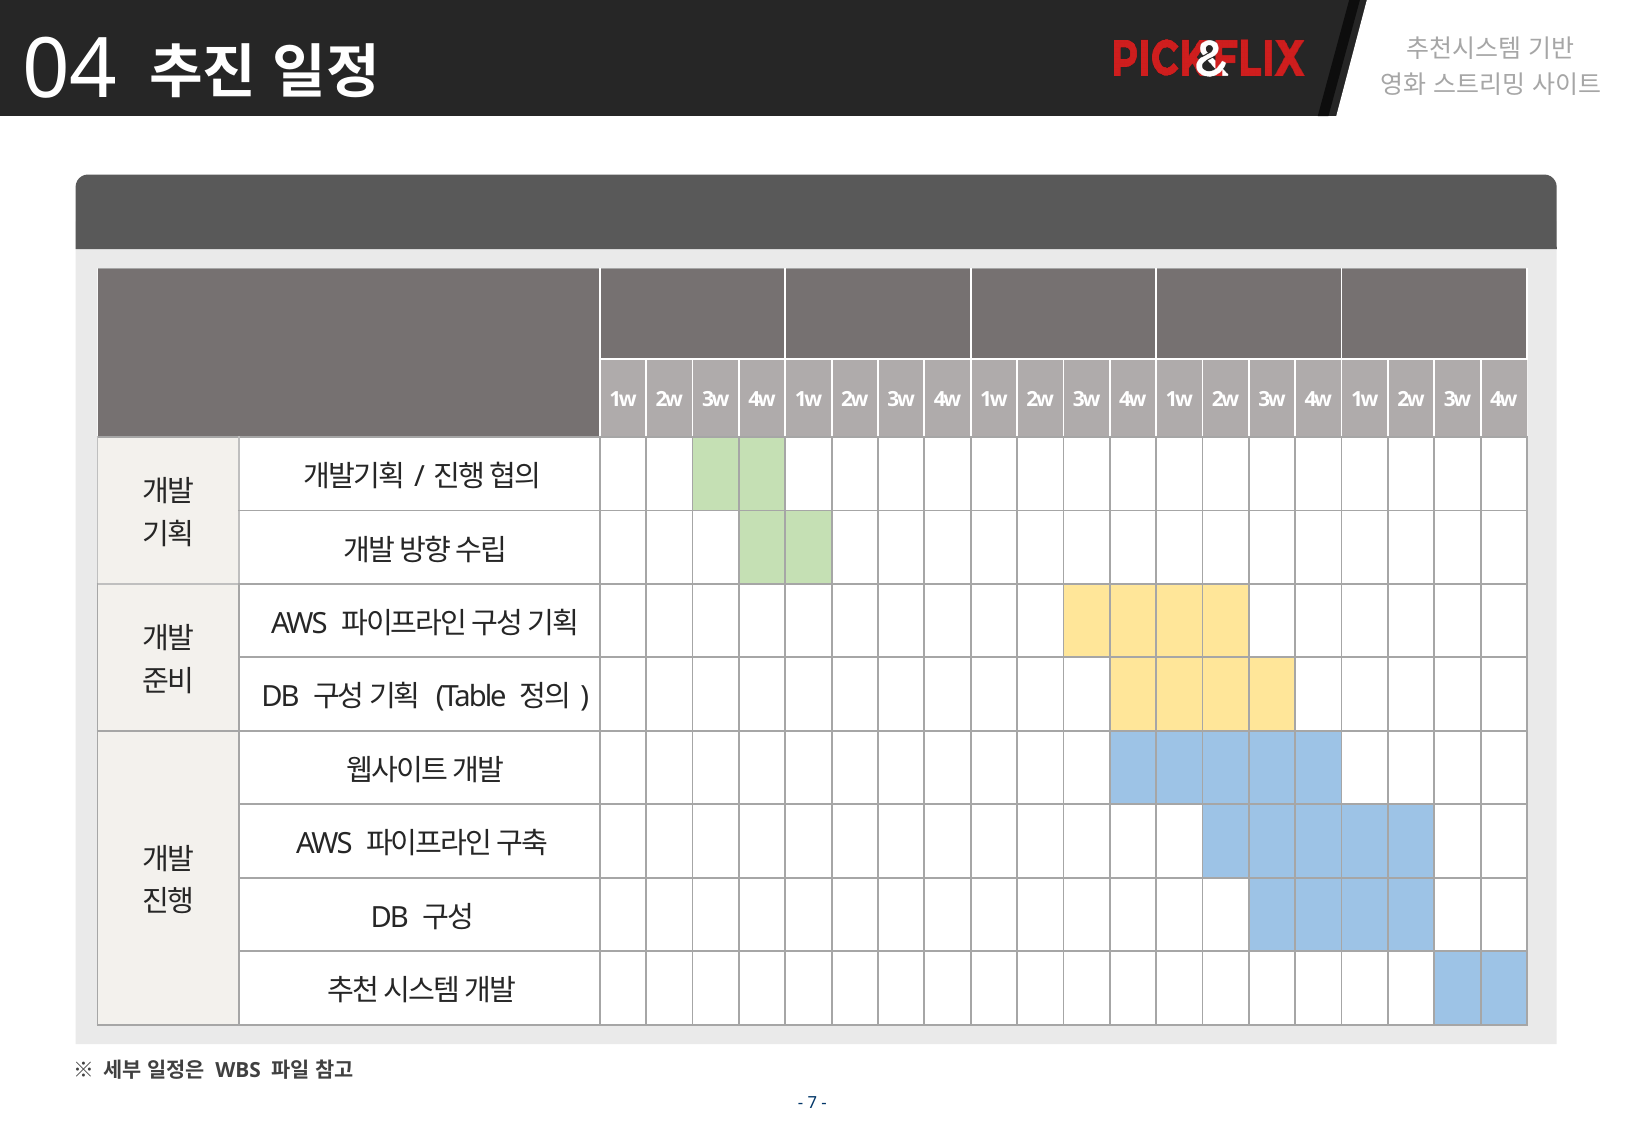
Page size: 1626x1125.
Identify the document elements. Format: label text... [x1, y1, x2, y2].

picture [1081, 0, 1337, 149]
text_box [75, 174, 1557, 1045]
text_box 04 [0, 6, 161, 122]
text_box ※ 세부 일정은 WBS 파일 참고 [58, 1049, 368, 1090]
text_box 추진 일정 [161, 17, 1305, 121]
